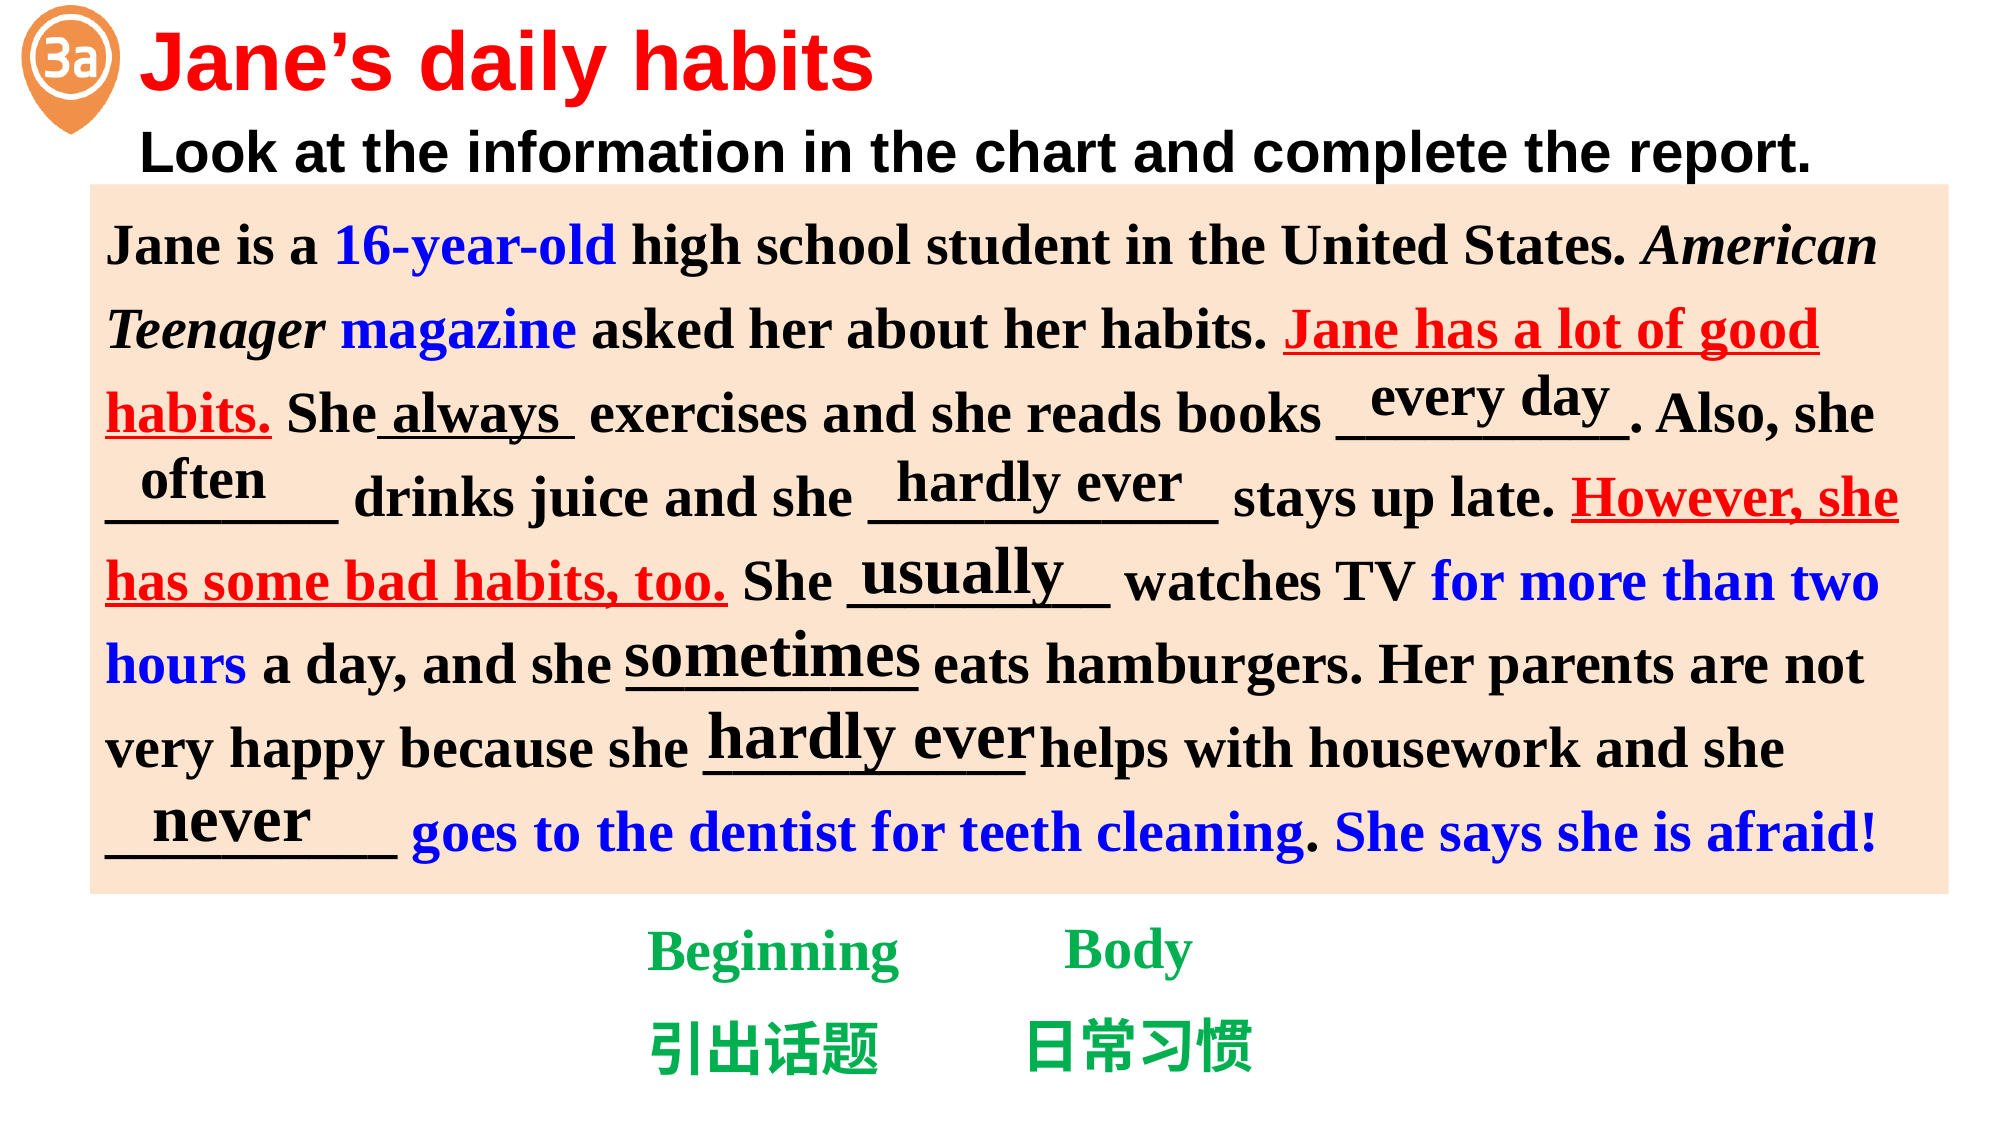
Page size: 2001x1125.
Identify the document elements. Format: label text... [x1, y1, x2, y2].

text_box hardly ever [692, 668, 1077, 780]
text_box Beginning 引出话题 [632, 905, 928, 1089]
text_box hardly ever [881, 435, 1209, 521]
text_box Jane’s daily habits Look at the information in the chart and complete the report. [124, 0, 1949, 210]
text_box often [125, 432, 299, 518]
text_box usually [846, 503, 1136, 615]
text_box never [137, 751, 374, 863]
text_box sometimes [610, 586, 1024, 697]
text_box every day [1355, 349, 1651, 435]
picture [0, 0, 142, 144]
text_box Body 日常习惯 [1006, 902, 1302, 1087]
text_box Jane is a 16-year-old high school student in the United States. American Teenager magazine asked her about her habits. Jane has a lot of good habits. She always exercises and she reads books __________. Also, she ________ drinks juice and she ____________ stays up late. However, she has some bad habits, too. She _________ watches TV for more than two hours a day, and she __________ eats hamburgers. Her parents are not very happy because she ___________ helps with housework and she __________ goes to the dentist for teeth cleaning. She says she is afraid! [90, 184, 1949, 895]
